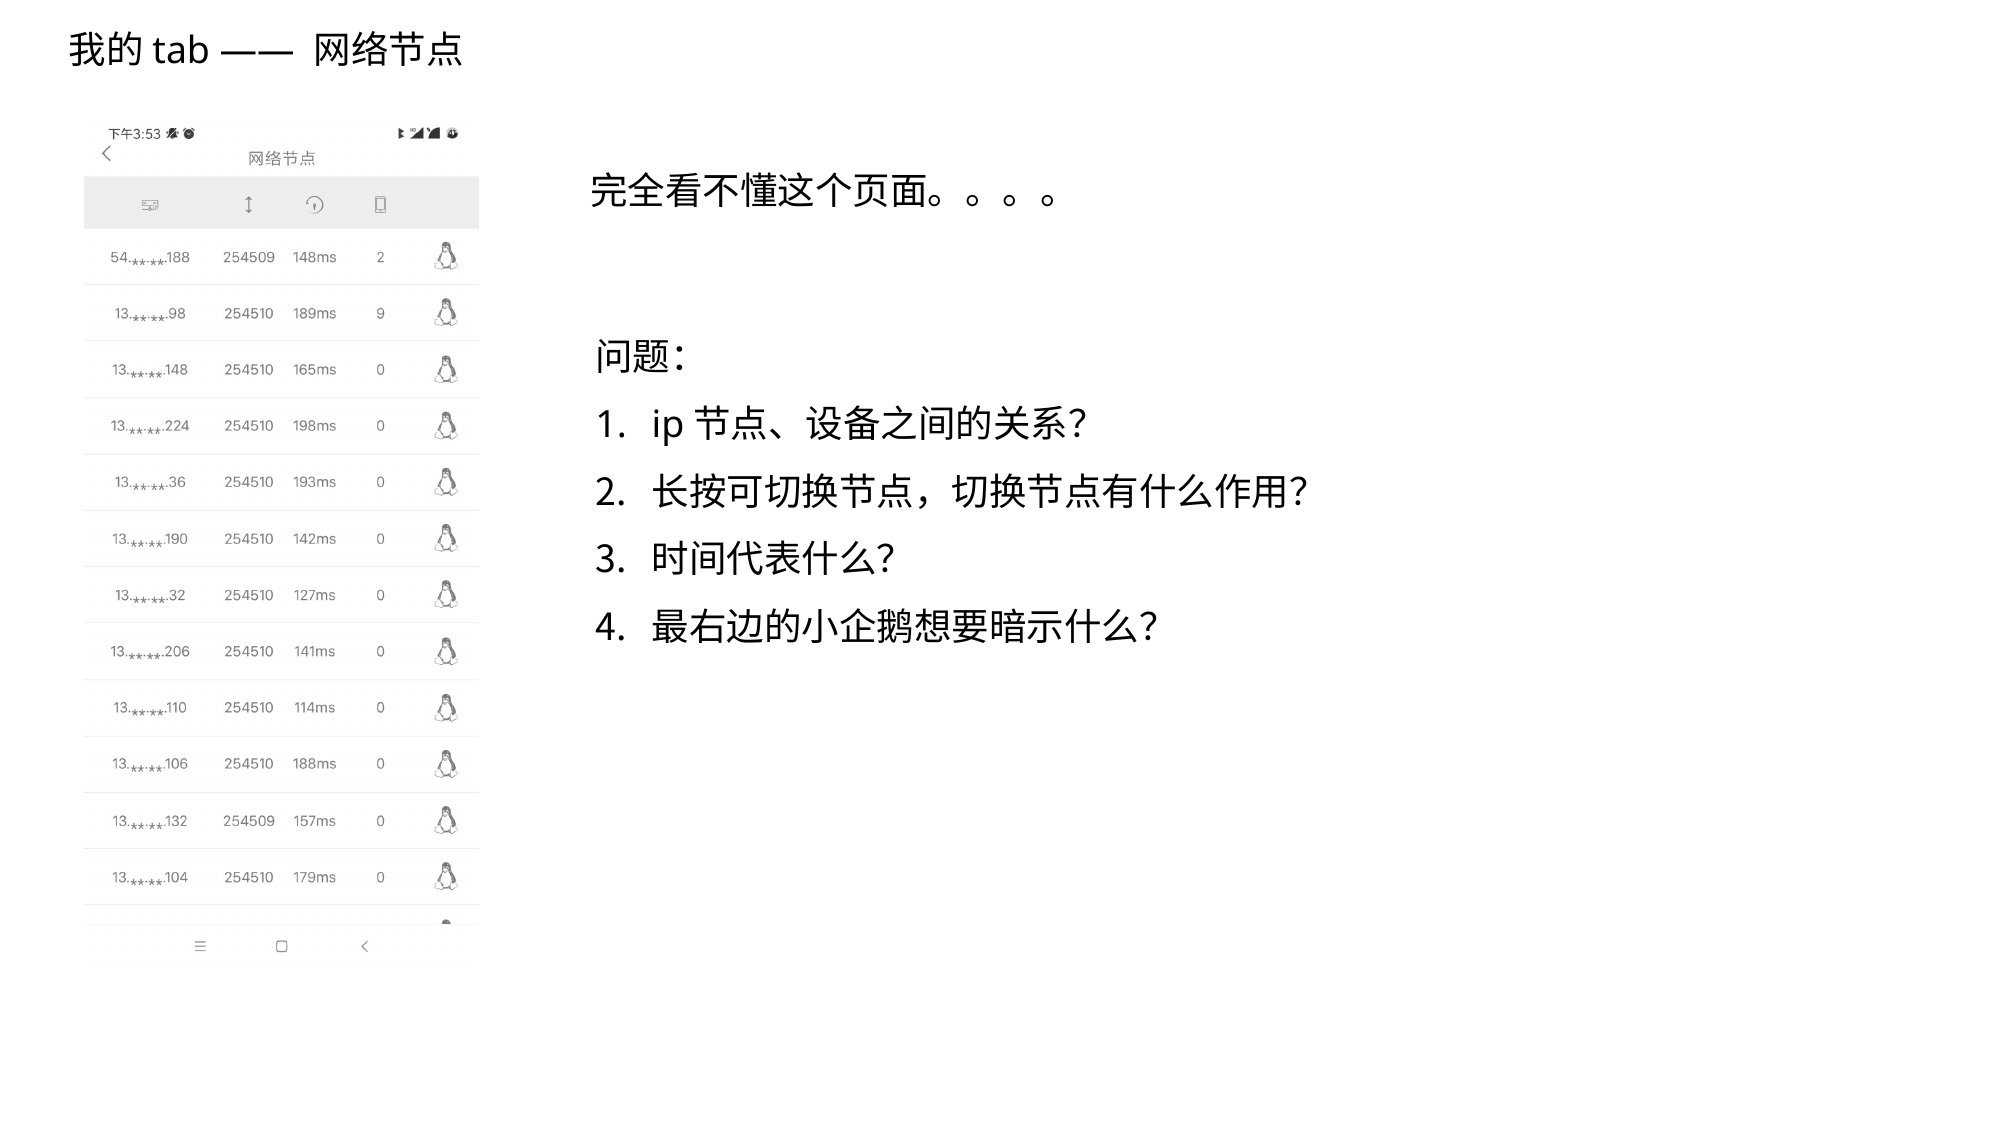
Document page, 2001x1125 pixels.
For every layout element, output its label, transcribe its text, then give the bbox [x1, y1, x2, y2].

text_box 完全看不懂这个页面。。。。 [575, 159, 1093, 220]
text_box 问题： ip节点、设备之间的关系？ 长按可切换节点，切换节点有什么作用？ 时间代表什么？ 最右边的小企鹅想要暗示什么？ [580, 302, 1342, 791]
picture [84, 117, 479, 971]
text_box 我的tab —— 网络节点 [53, 18, 479, 79]
